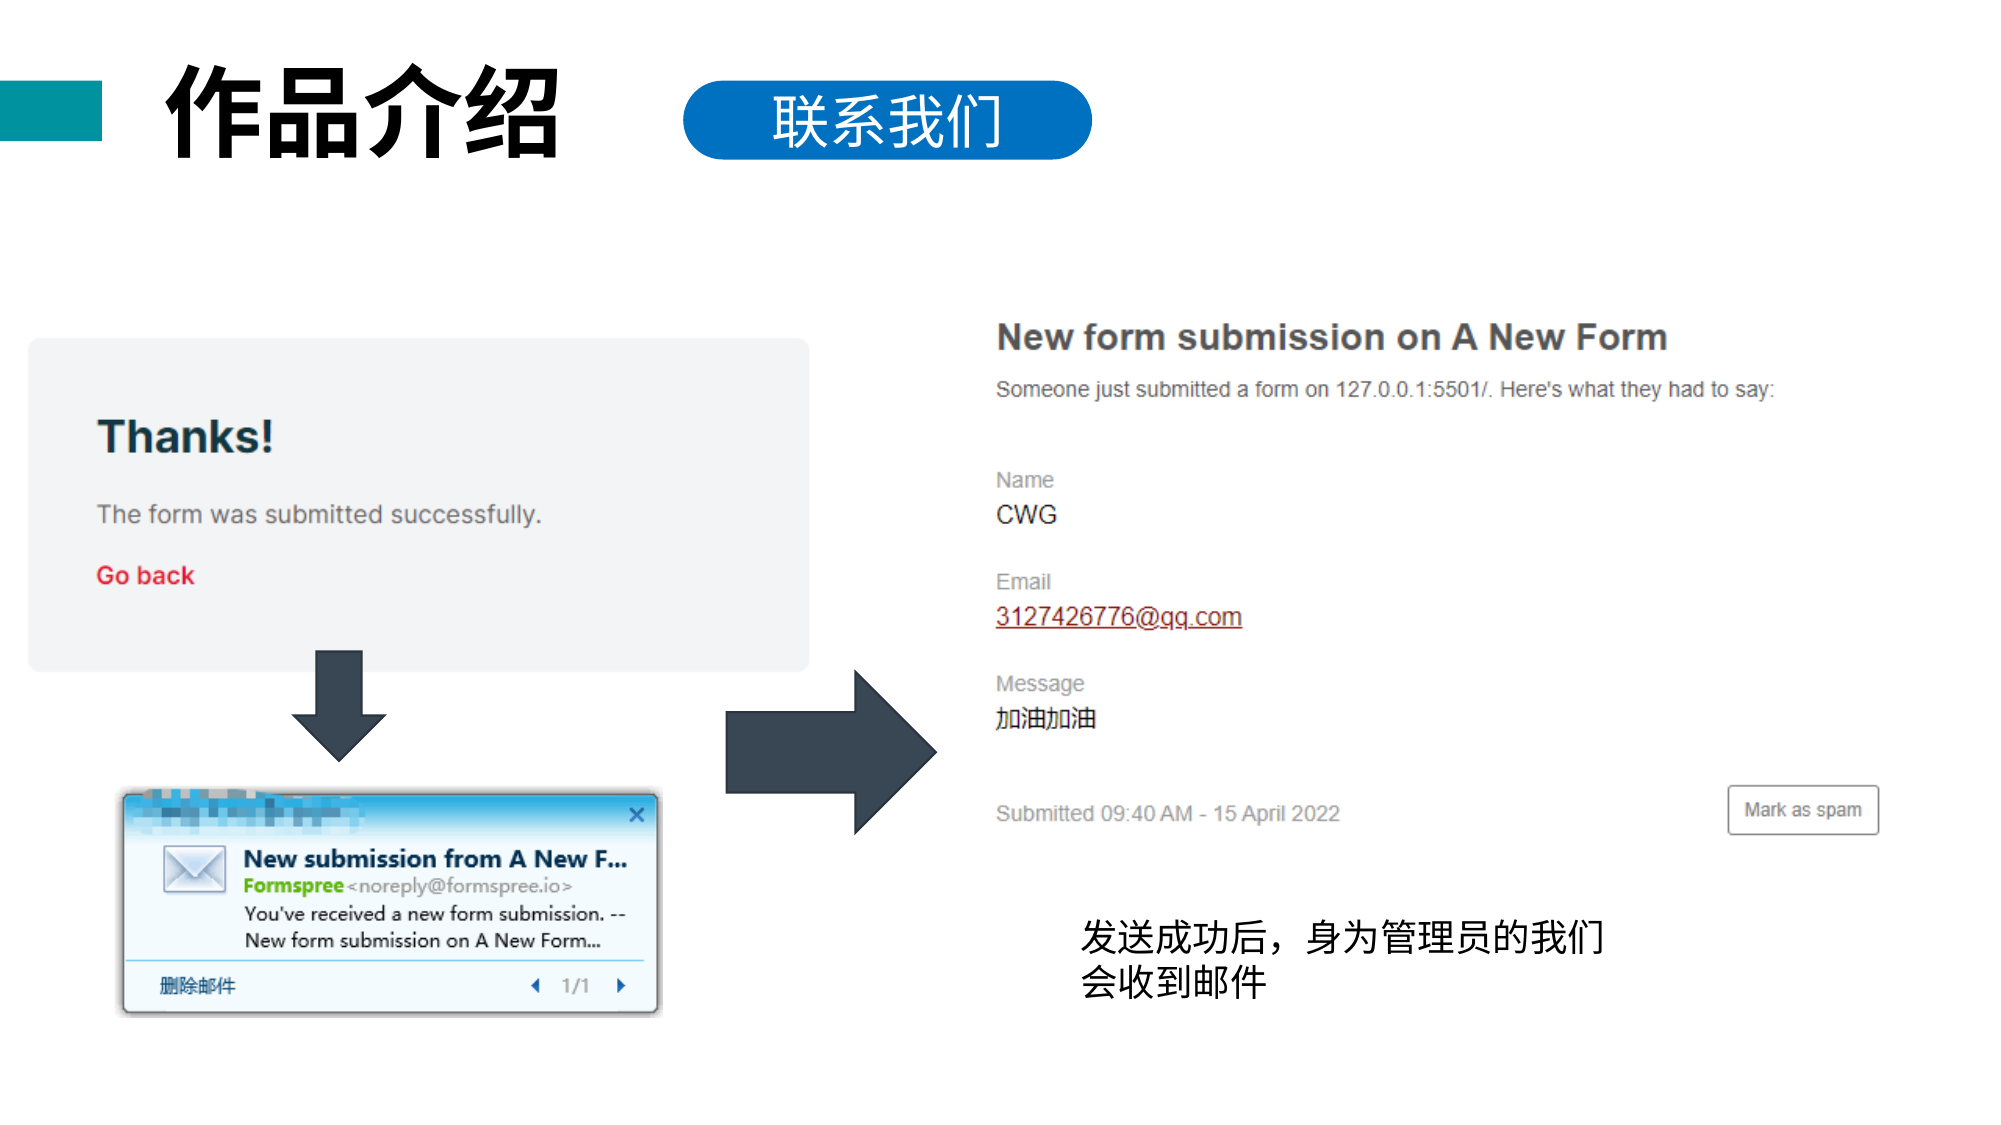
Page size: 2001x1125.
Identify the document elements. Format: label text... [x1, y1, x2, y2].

picture [101, 783, 663, 1018]
picture [0, 268, 2000, 873]
text_box 发送成功后，身为管理员的我们会收到邮件 [1065, 906, 1627, 1082]
text_box [0, 80, 103, 142]
text_box [725, 774, 857, 836]
text_box 联系我们 [683, 80, 1093, 160]
text_box 作品介绍 [148, 41, 579, 177]
